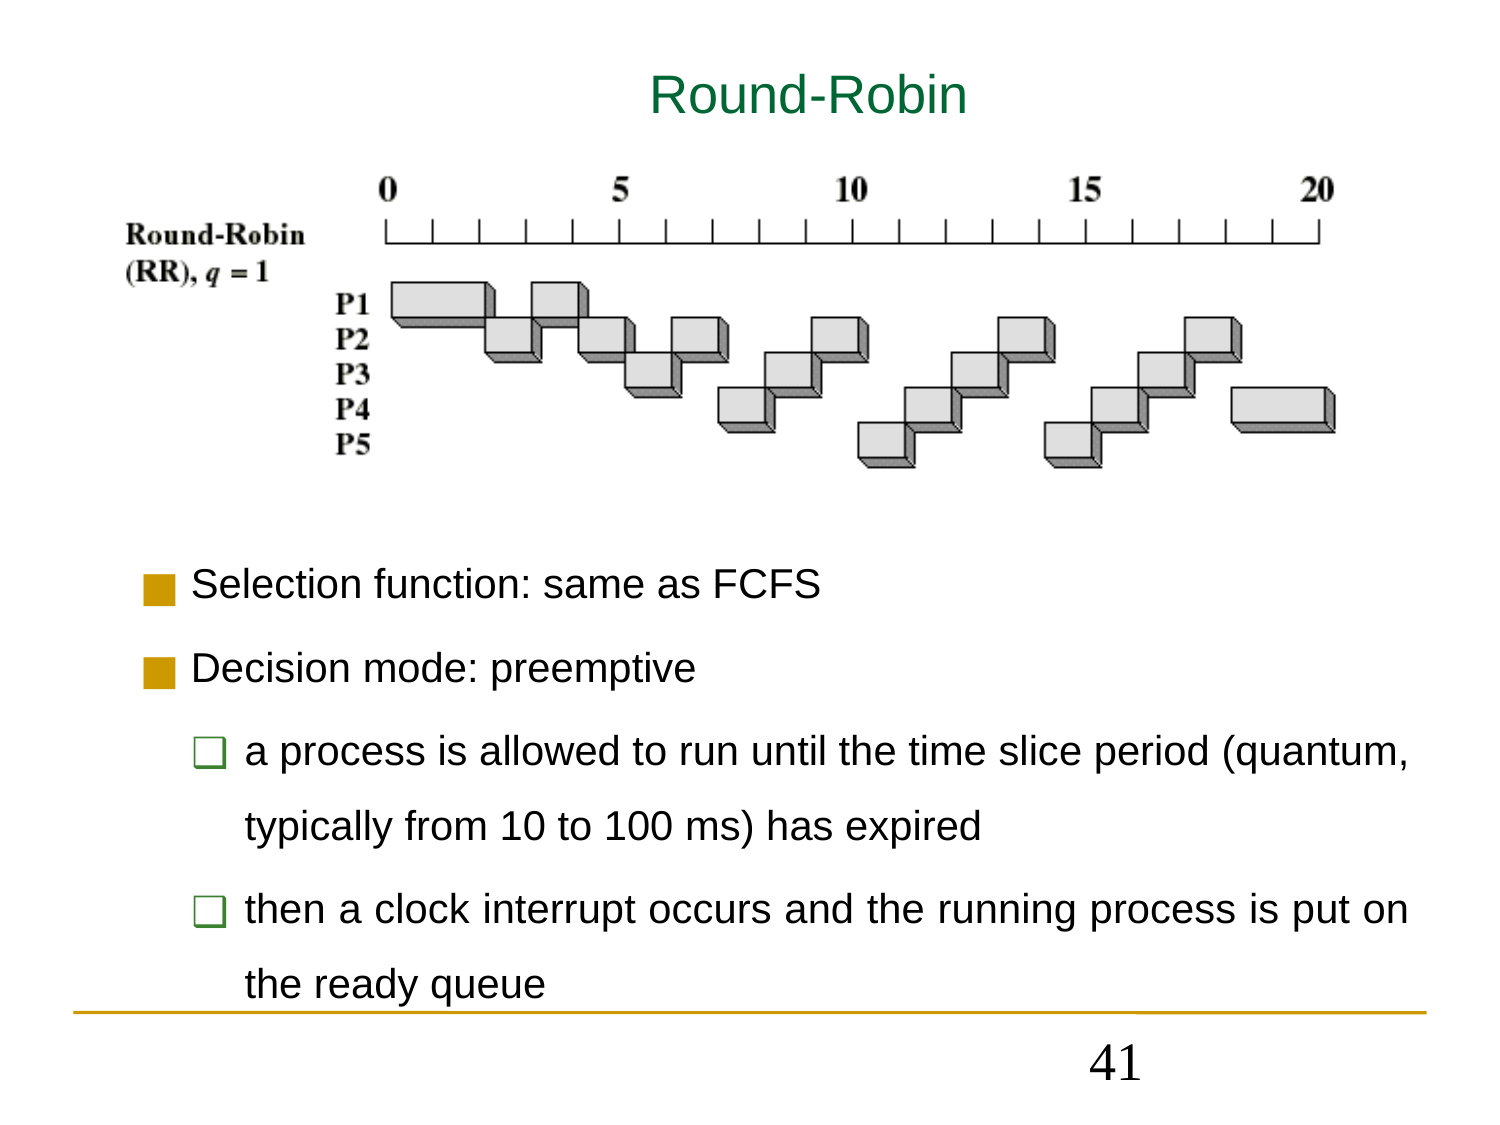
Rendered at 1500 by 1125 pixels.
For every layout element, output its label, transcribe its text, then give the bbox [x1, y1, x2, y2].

text_box Round-Robin [162, 37, 1456, 147]
text_box 41 [1074, 1023, 1425, 1099]
picture [124, 169, 1338, 501]
text_box Selection function: same as FCFS Decision mode: preemptive a process is allowed to run until the time slice period (quantum, typically from 10 to 100 ms) has expired then a clock interrupt occurs and the running process is put on the ready queue [125, 524, 1425, 975]
